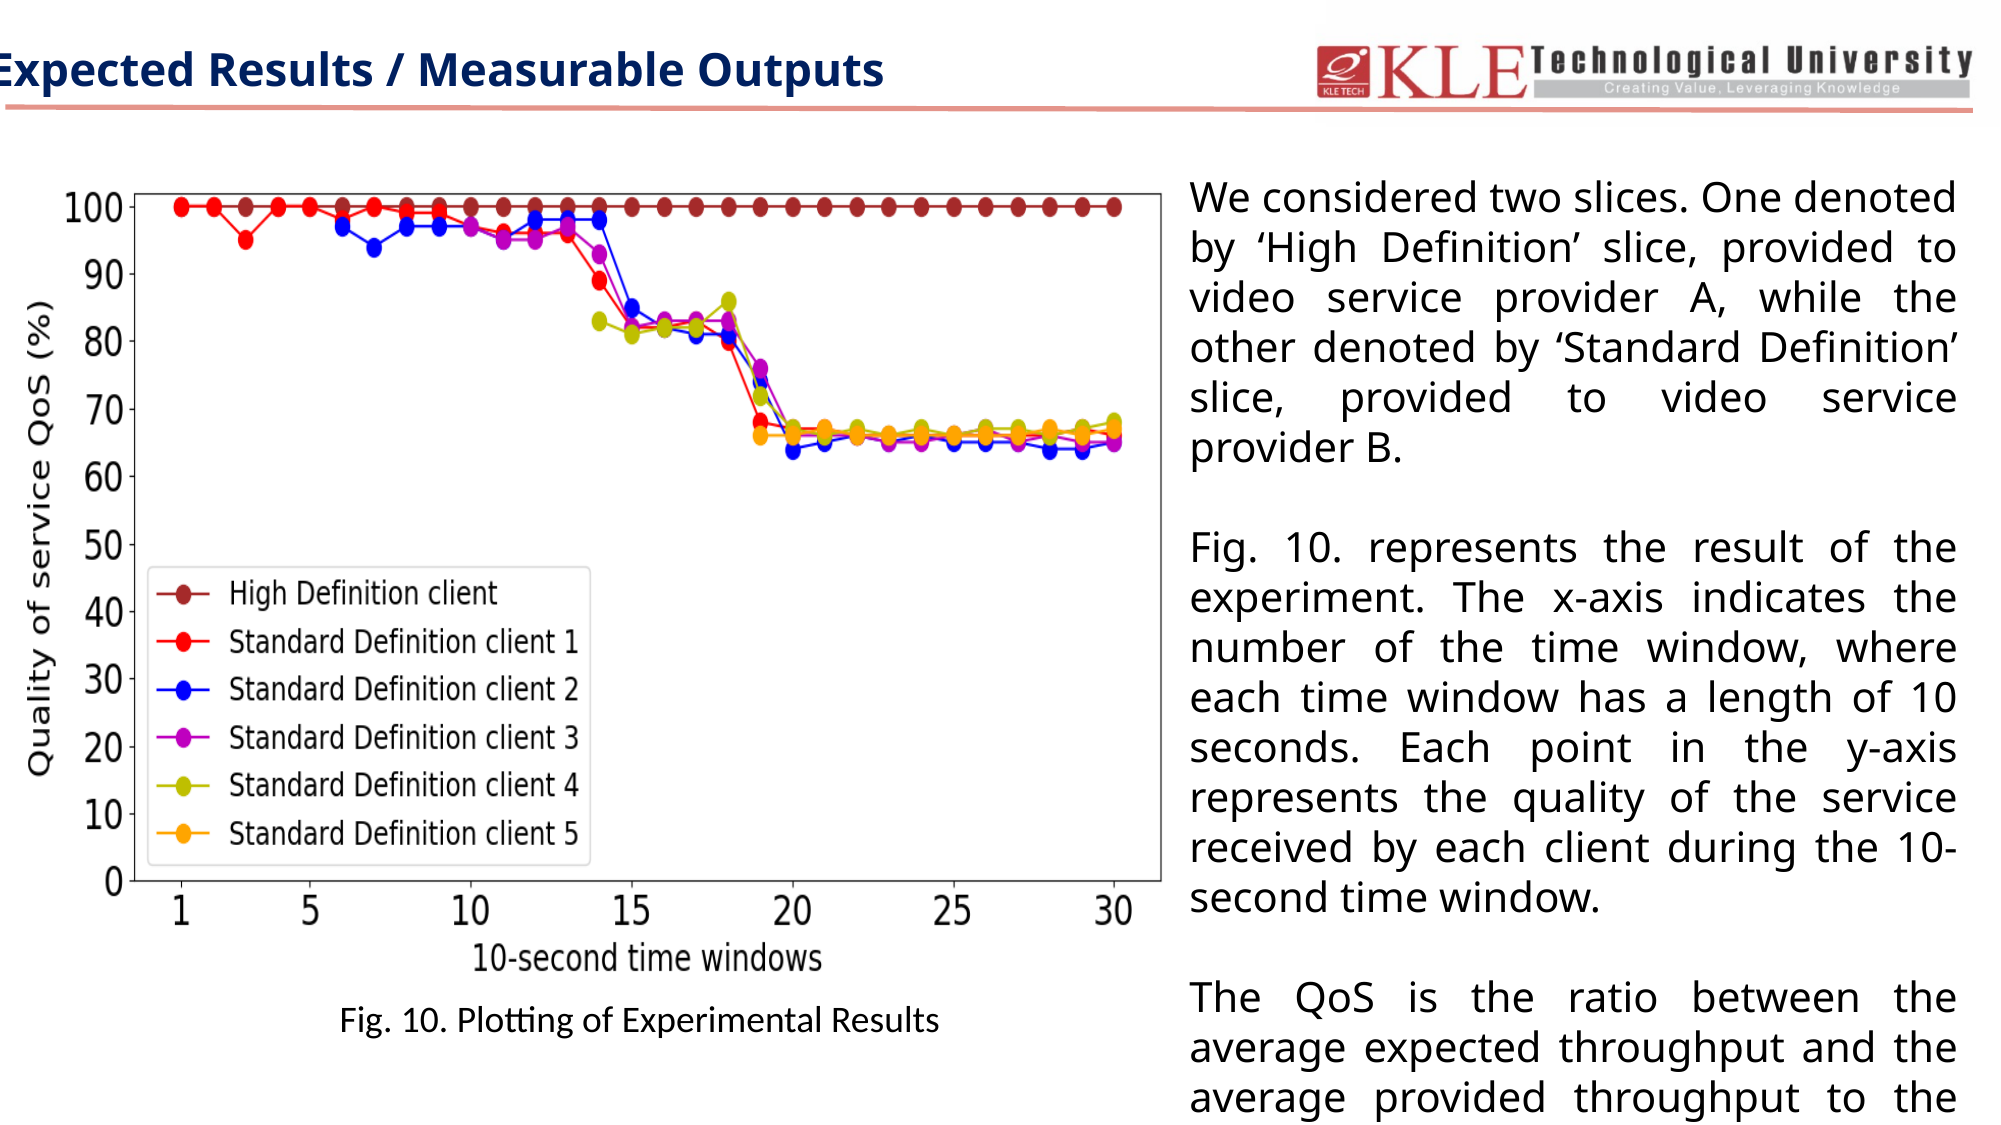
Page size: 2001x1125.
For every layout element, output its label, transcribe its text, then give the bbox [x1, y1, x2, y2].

text_box We considered two slices. One denoted by ‘High Definition’ slice, provided to video service provider A, while the other denoted by ‘Standard Definition’ slice, provided to video service provider B. Fig. 10. represents the result of the experiment. The x-axis indicates the number of the time window, where each time window has a length of 10 seconds. Each point in the y-axis represents the quality of the service received by each client during the 10-second time window. The QoS is the ratio between the average expected throughput and the average provided throughput to the video flow. [1174, 163, 1973, 1125]
picture [16, 163, 1175, 979]
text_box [5, 0, 2000, 127]
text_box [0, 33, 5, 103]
text_box Fig. 10. Plotting of Experimental Results [324, 987, 1017, 1048]
